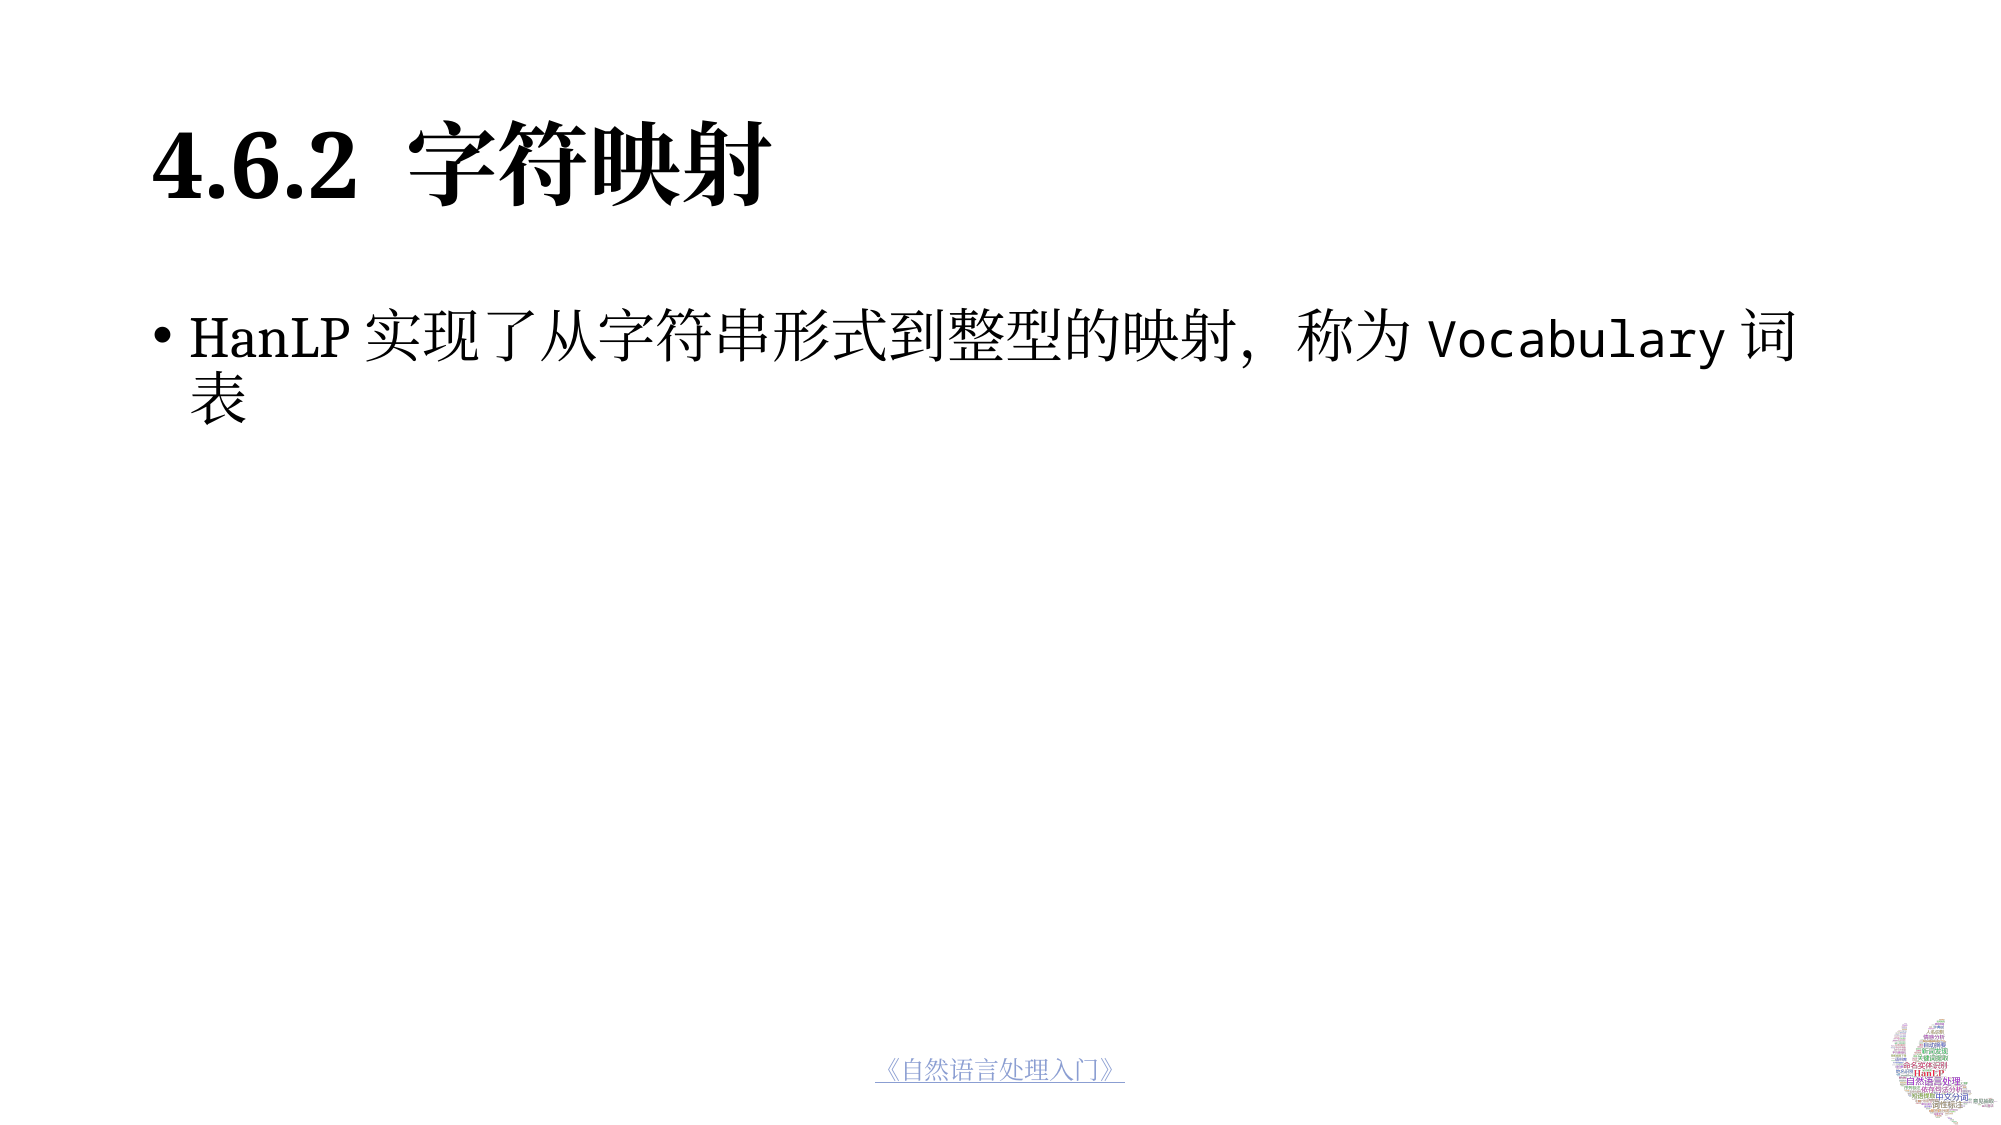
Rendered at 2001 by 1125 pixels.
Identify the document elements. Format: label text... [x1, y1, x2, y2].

footer 《自然语言处理入门》 [662, 1042, 1338, 1103]
title 4.6.2 字符映射 [137, 59, 1863, 278]
picture [1888, 1016, 2000, 1125]
list HanLP实现了从字符串形式到整型的映射，称为Vocabulary词表 [137, 299, 1863, 1014]
